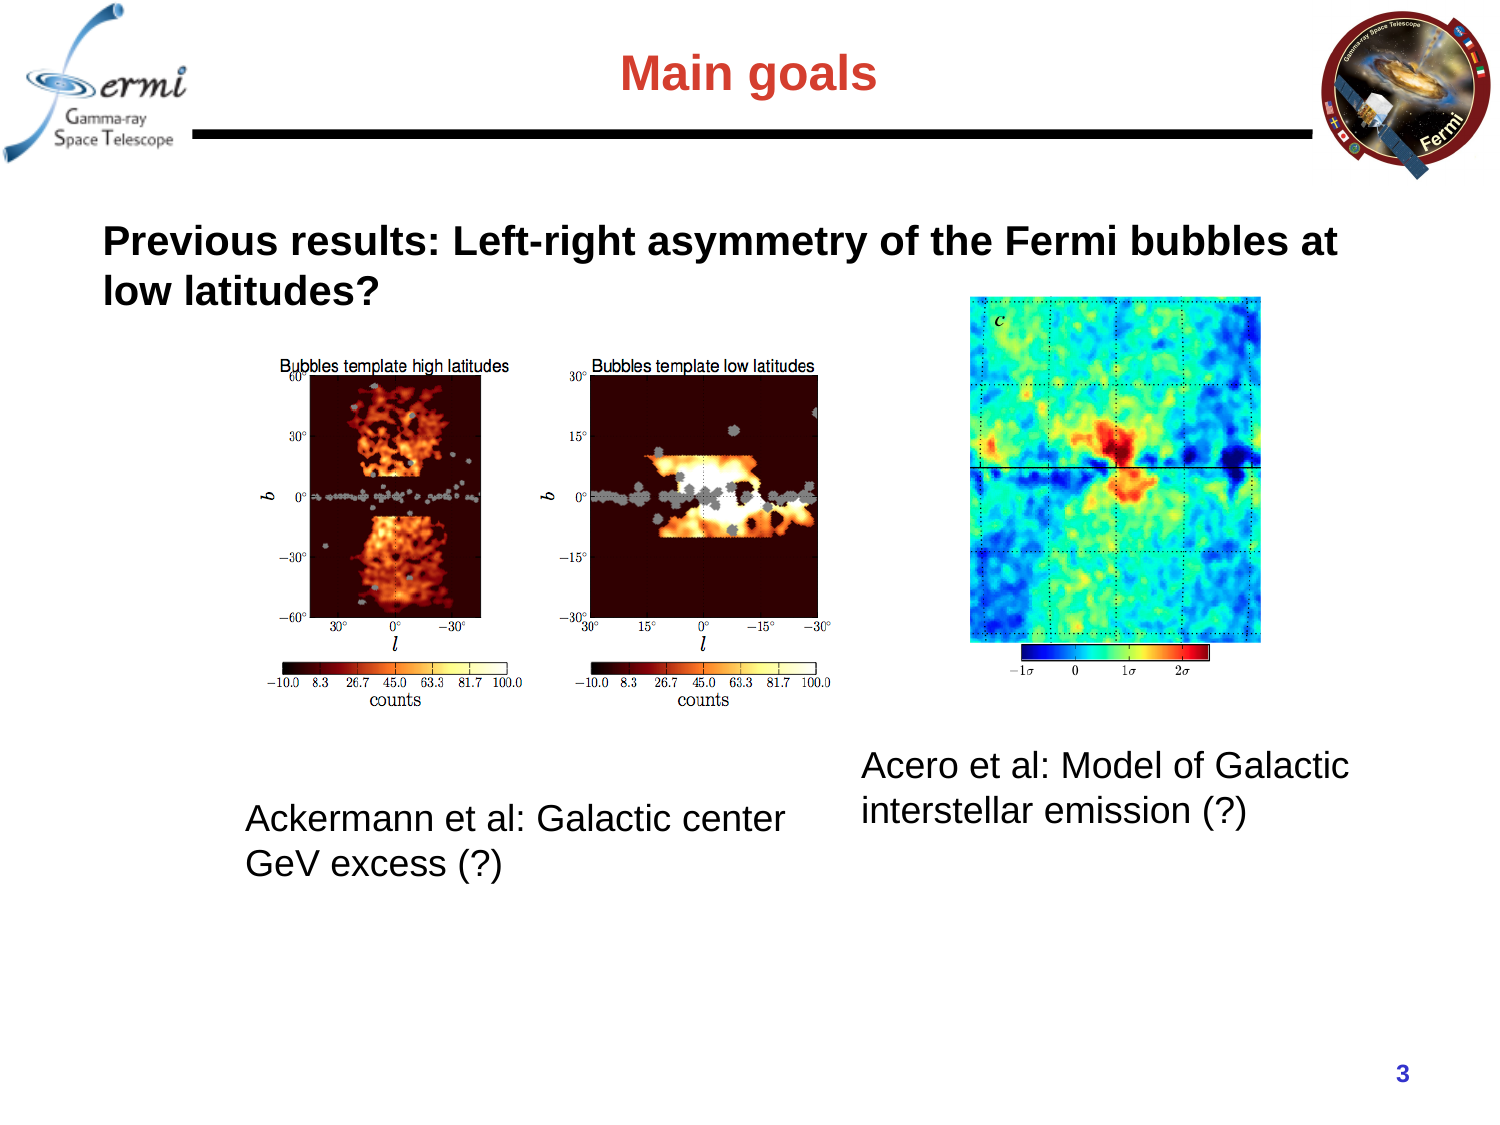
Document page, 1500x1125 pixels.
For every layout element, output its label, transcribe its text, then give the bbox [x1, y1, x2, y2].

picture [229, 349, 848, 717]
text_box Ackermann et al: Galactic center GeV excess (?) [230, 786, 821, 892]
text_box Acero et al: Model of Galactic interstellar emission (?) [846, 733, 1437, 839]
picture [0, 0, 189, 167]
slide_number 2 [1074, 1042, 1425, 1103]
picture [962, 290, 1271, 681]
picture [1312, 0, 1500, 186]
title Main goals [185, 16, 1313, 125]
list Previous results: Left-right asymmetry of the Fermi bubbles at low latitudes? [102, 206, 1414, 1031]
